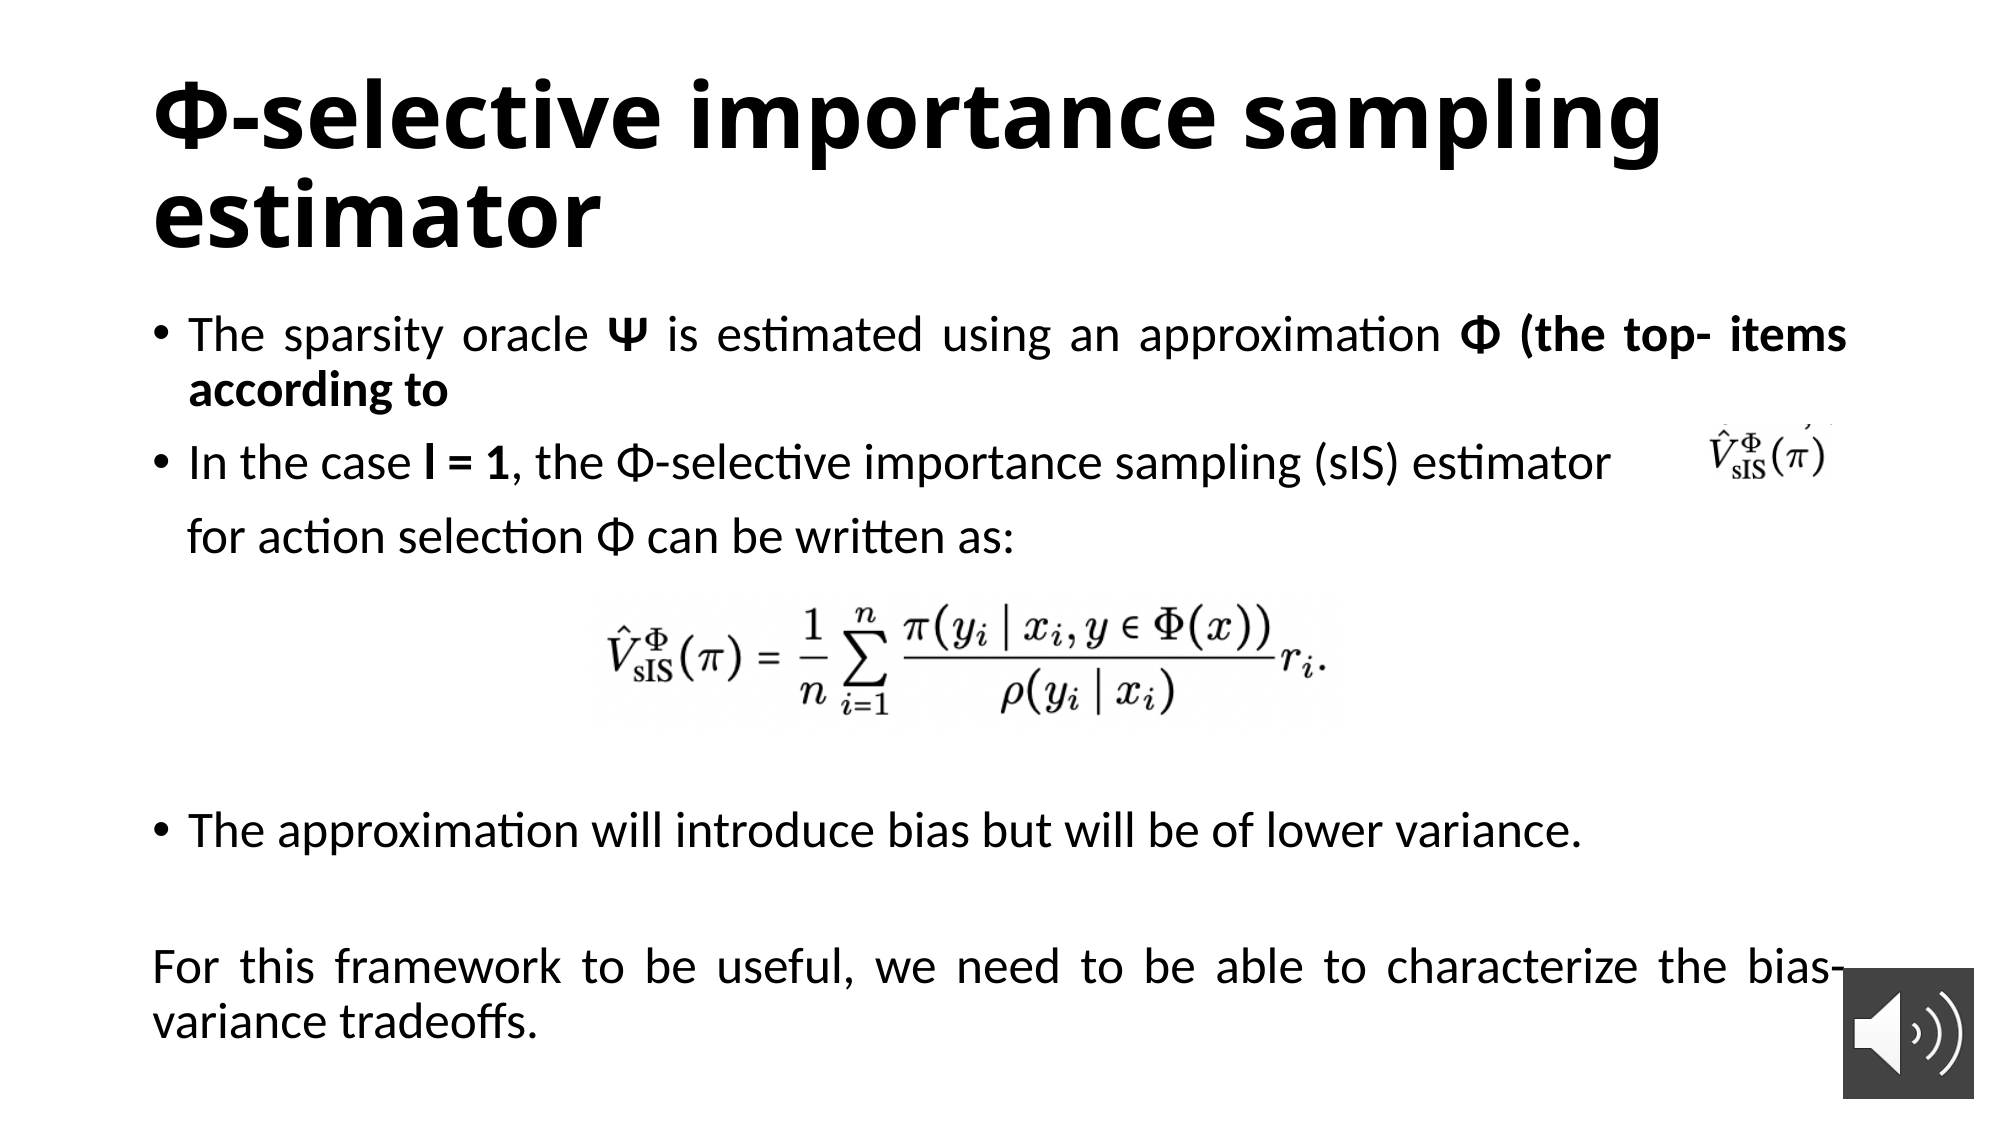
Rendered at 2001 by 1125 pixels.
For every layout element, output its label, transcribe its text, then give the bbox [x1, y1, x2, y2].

picture [1707, 424, 1833, 479]
picture [1841, 966, 1975, 1100]
picture [588, 594, 1343, 732]
title Φ-selective importance sampling estimator [137, 59, 1863, 278]
